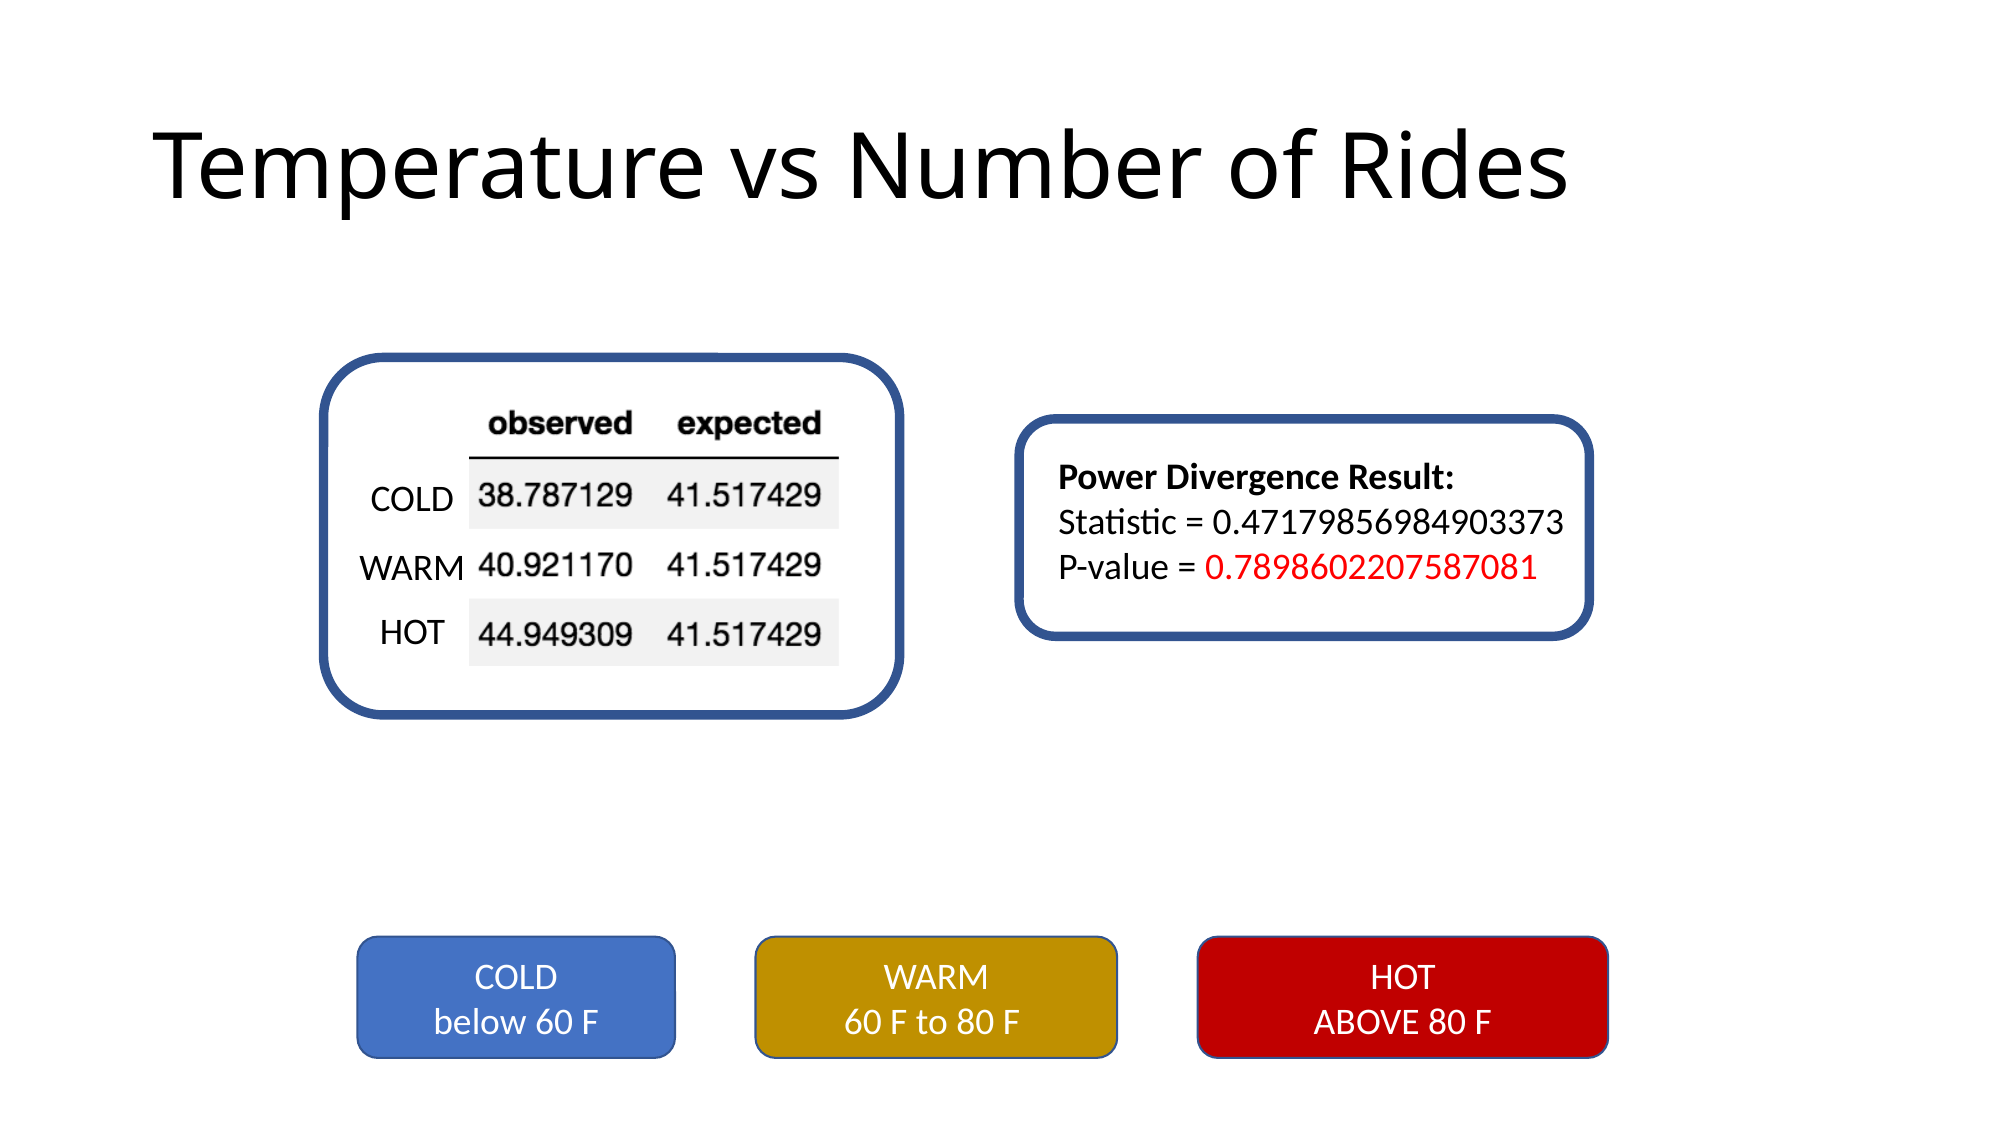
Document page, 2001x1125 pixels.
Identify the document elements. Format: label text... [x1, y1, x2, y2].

text_box COLD below 60 F [356, 935, 677, 1059]
title Temperature vs Number of Rides [137, 59, 1863, 278]
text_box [1019, 418, 1590, 637]
text_box WARM 60 F to 80 F [754, 935, 1119, 1059]
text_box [323, 357, 900, 715]
text_box HOT ABOVE 80 F [1196, 935, 1610, 1059]
